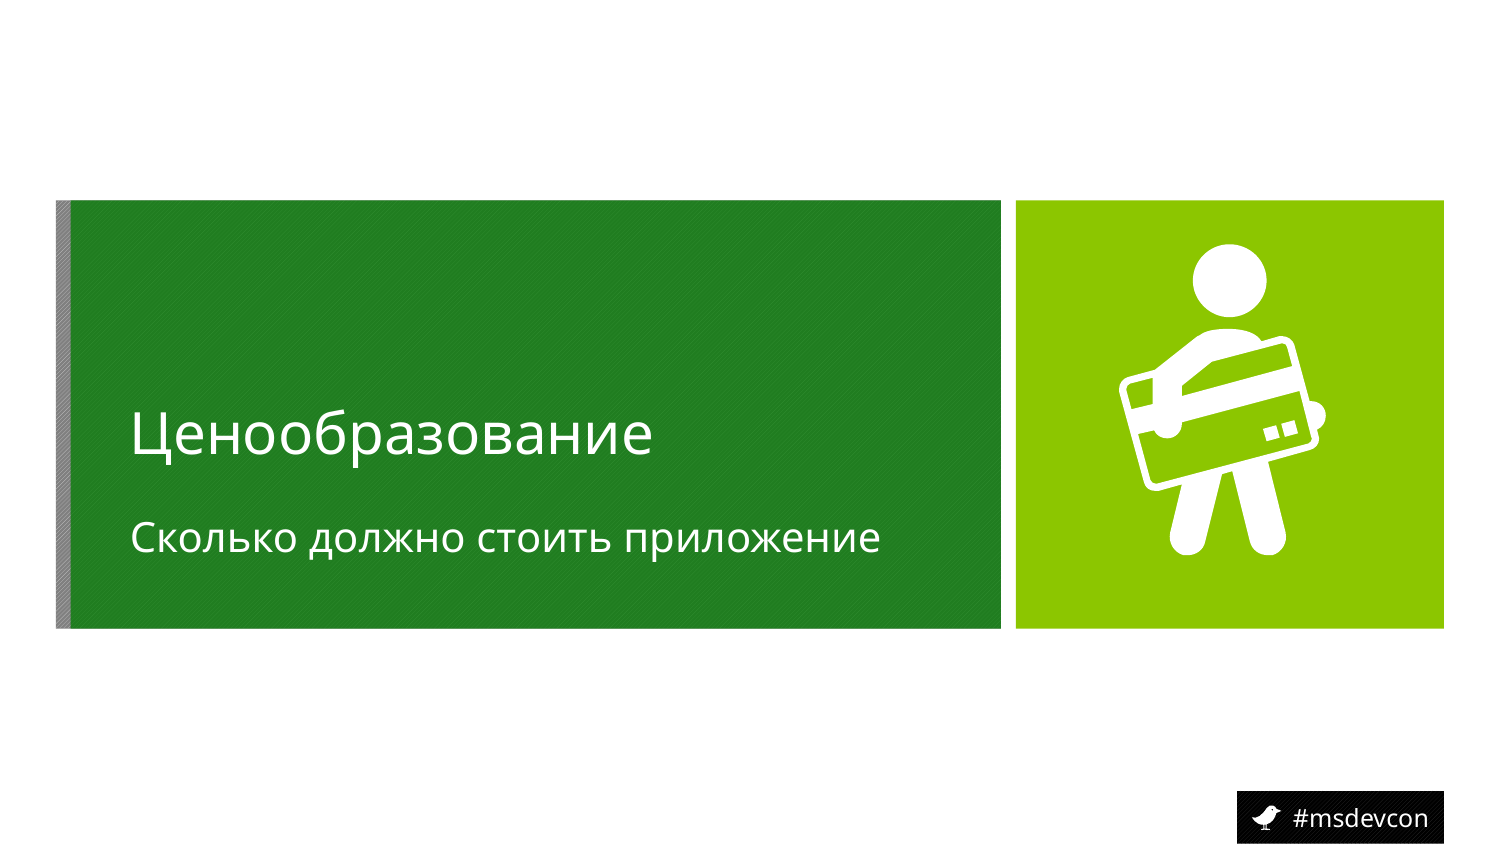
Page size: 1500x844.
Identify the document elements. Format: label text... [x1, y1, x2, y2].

subtitle Сколько должно стоить приложение [129, 495, 942, 629]
text_box [1119, 328, 1326, 556]
list Ценообразование [129, 200, 942, 481]
text_box [1028, 213, 1417, 586]
text_box [1192, 244, 1267, 318]
